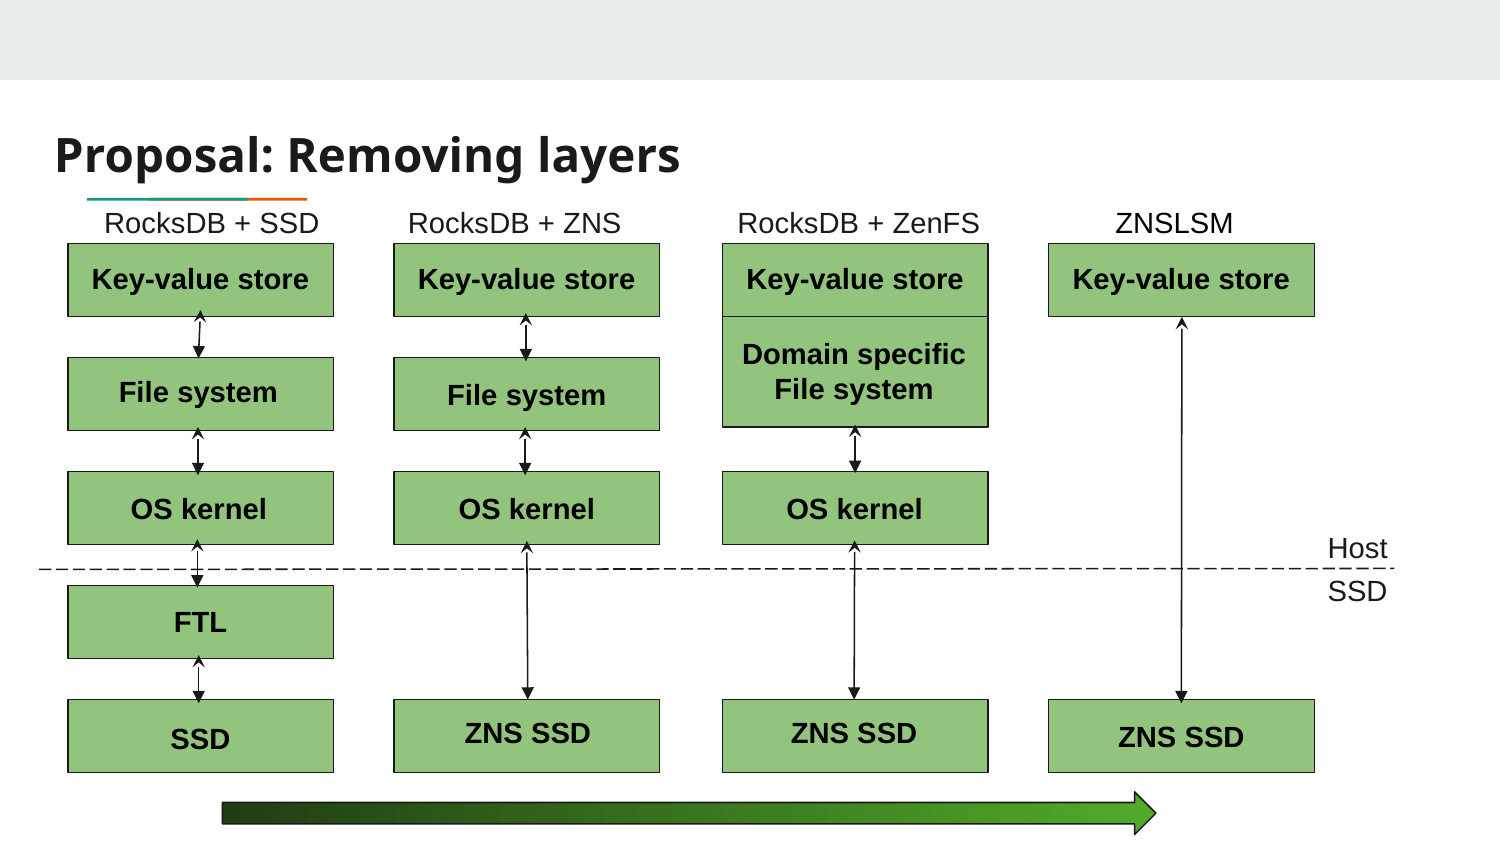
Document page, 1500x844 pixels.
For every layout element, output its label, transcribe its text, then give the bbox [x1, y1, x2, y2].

text_box ZNS SSD [723, 699, 985, 765]
text_box [1048, 699, 1315, 773]
text_box Key-value store [1050, 245, 1313, 345]
text_box SSD [1312, 557, 1422, 623]
text_box [201, 255, 334, 317]
text_box Key-value store [69, 255, 332, 310]
text_box [722, 255, 988, 316]
text_box Key-value store [395, 255, 658, 310]
text_box [394, 255, 660, 317]
text_box [526, 357, 660, 431]
text_box [394, 471, 526, 545]
text_box [67, 585, 198, 659]
text_box ZNSLSM [1043, 189, 1306, 255]
text_box [199, 585, 334, 659]
text_box Domain specific File system [723, 320, 985, 421]
text_box Key-value store [724, 255, 986, 310]
text_box [394, 699, 660, 773]
text_box [986, 791, 1156, 835]
text_box File system [67, 358, 330, 424]
text_box [67, 471, 195, 545]
text_box RocksDB + ZNS [392, 189, 667, 255]
text_box [67, 255, 198, 317]
text_box [67, 357, 334, 431]
title Proposal: Removing layers [38, 110, 1301, 199]
text_box [722, 316, 988, 428]
text_box OS kernel [68, 475, 330, 541]
text_box RocksDB + SSD [14, 189, 360, 255]
text_box [67, 699, 334, 773]
text_box Host [1312, 514, 1422, 557]
text_box ZNS SSD [1050, 703, 1313, 769]
text_box File system [395, 361, 658, 427]
text_box [529, 471, 660, 545]
text_box FTL [69, 588, 332, 654]
text_box ZNS SSD [396, 699, 659, 765]
text_box [394, 357, 524, 431]
text_box OS kernel [395, 475, 658, 541]
text_box [722, 471, 853, 545]
text_box [722, 699, 988, 773]
text_box [856, 471, 988, 545]
text_box OS kernel [723, 475, 986, 541]
text_box [222, 802, 311, 824]
text_box RocksDB + ZenFS [722, 189, 1006, 255]
text_box [199, 471, 334, 545]
text_box SSD [69, 705, 332, 770]
text_box [311, 788, 986, 844]
